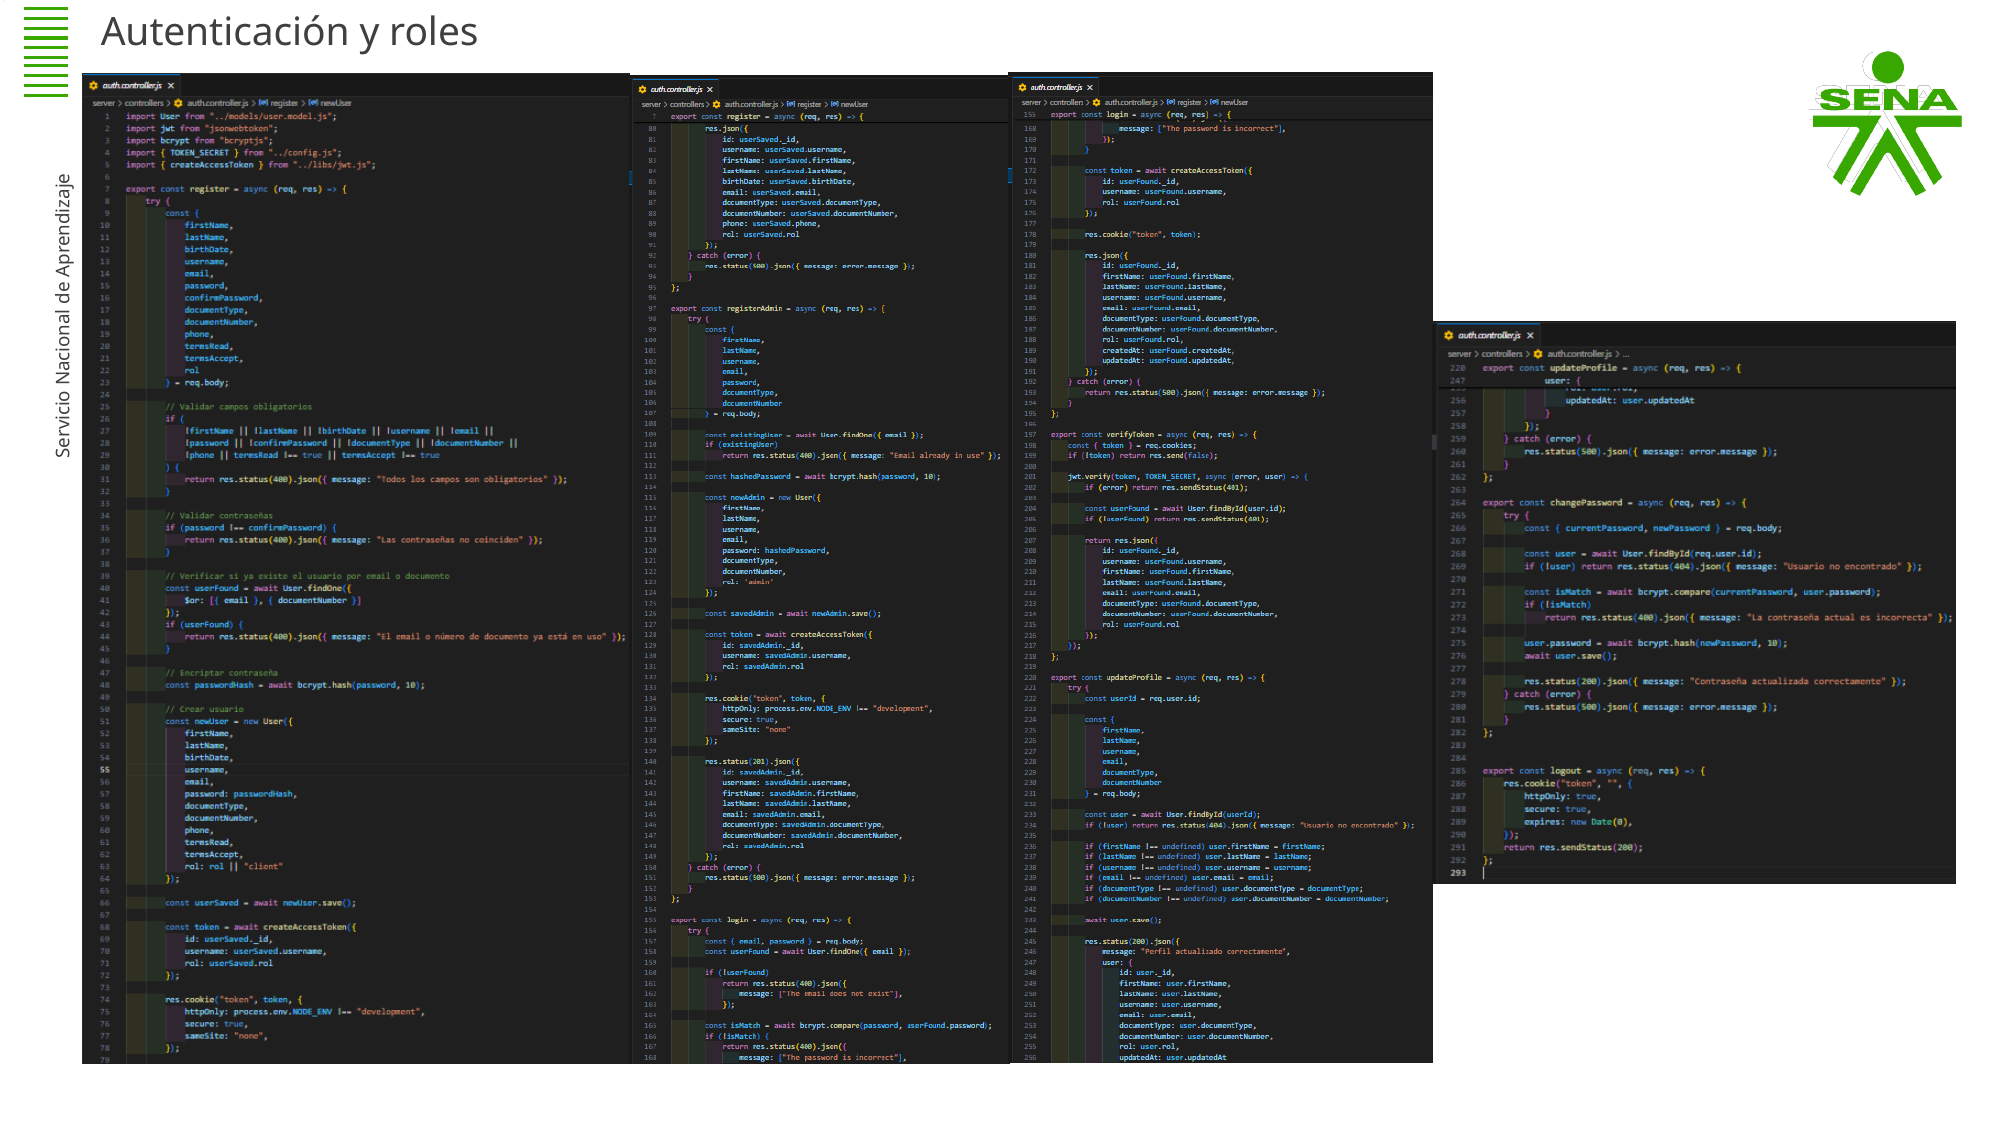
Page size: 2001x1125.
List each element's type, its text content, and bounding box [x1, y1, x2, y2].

text_box Servicio Nacional de Aprendizaje [43, 158, 76, 485]
picture [81, 72, 1957, 1064]
text_box Autenticación y roles [80, 0, 527, 62]
picture [1809, 51, 1962, 197]
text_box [23, 8, 69, 96]
